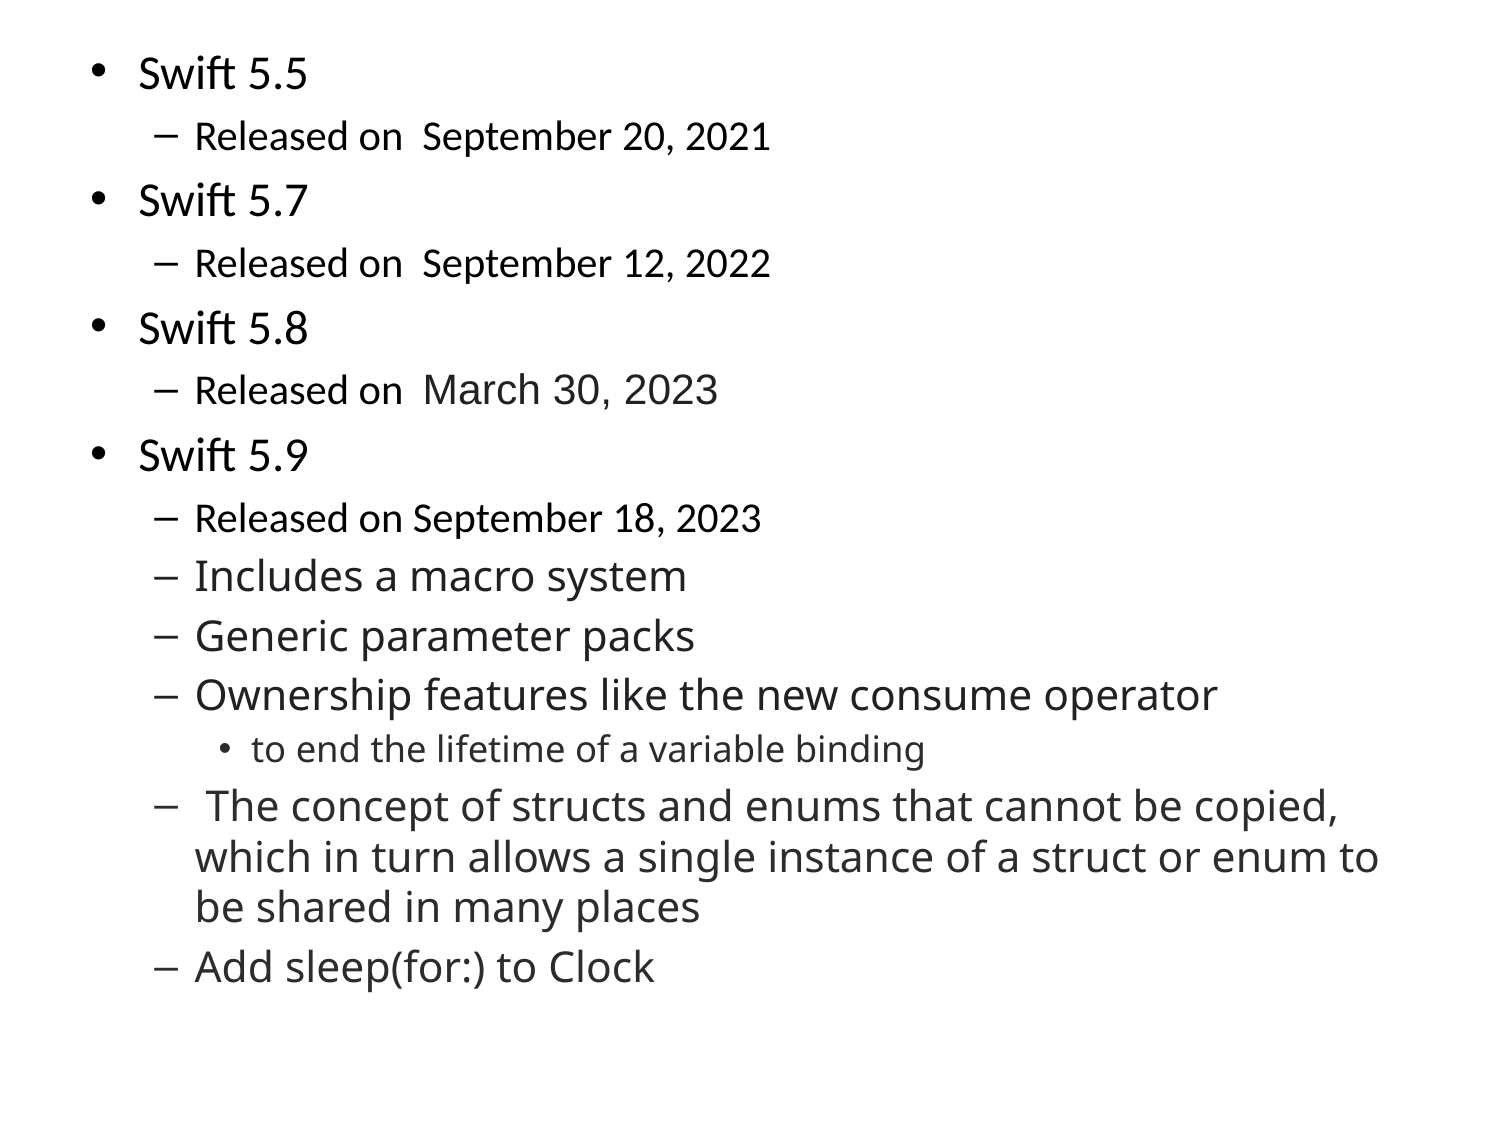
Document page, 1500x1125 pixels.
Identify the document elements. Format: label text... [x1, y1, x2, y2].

list Swift 5.5 Released on September 20, 2021 Swift 5.7 Released on September 12, 2022 Swift 5.8 Released on March 30, 2023 Swift 5.9 Released on September 18, 2023 Includes a macro system Generic parameter packs Ownership features like the new consume operator to end the lifetime of a variable binding The concept of structs and enums that cannot be copied, which in turn allows a single instance of a struct or enum to be shared in many places Add sleep(for:) to Clock [75, 33, 1425, 1005]
